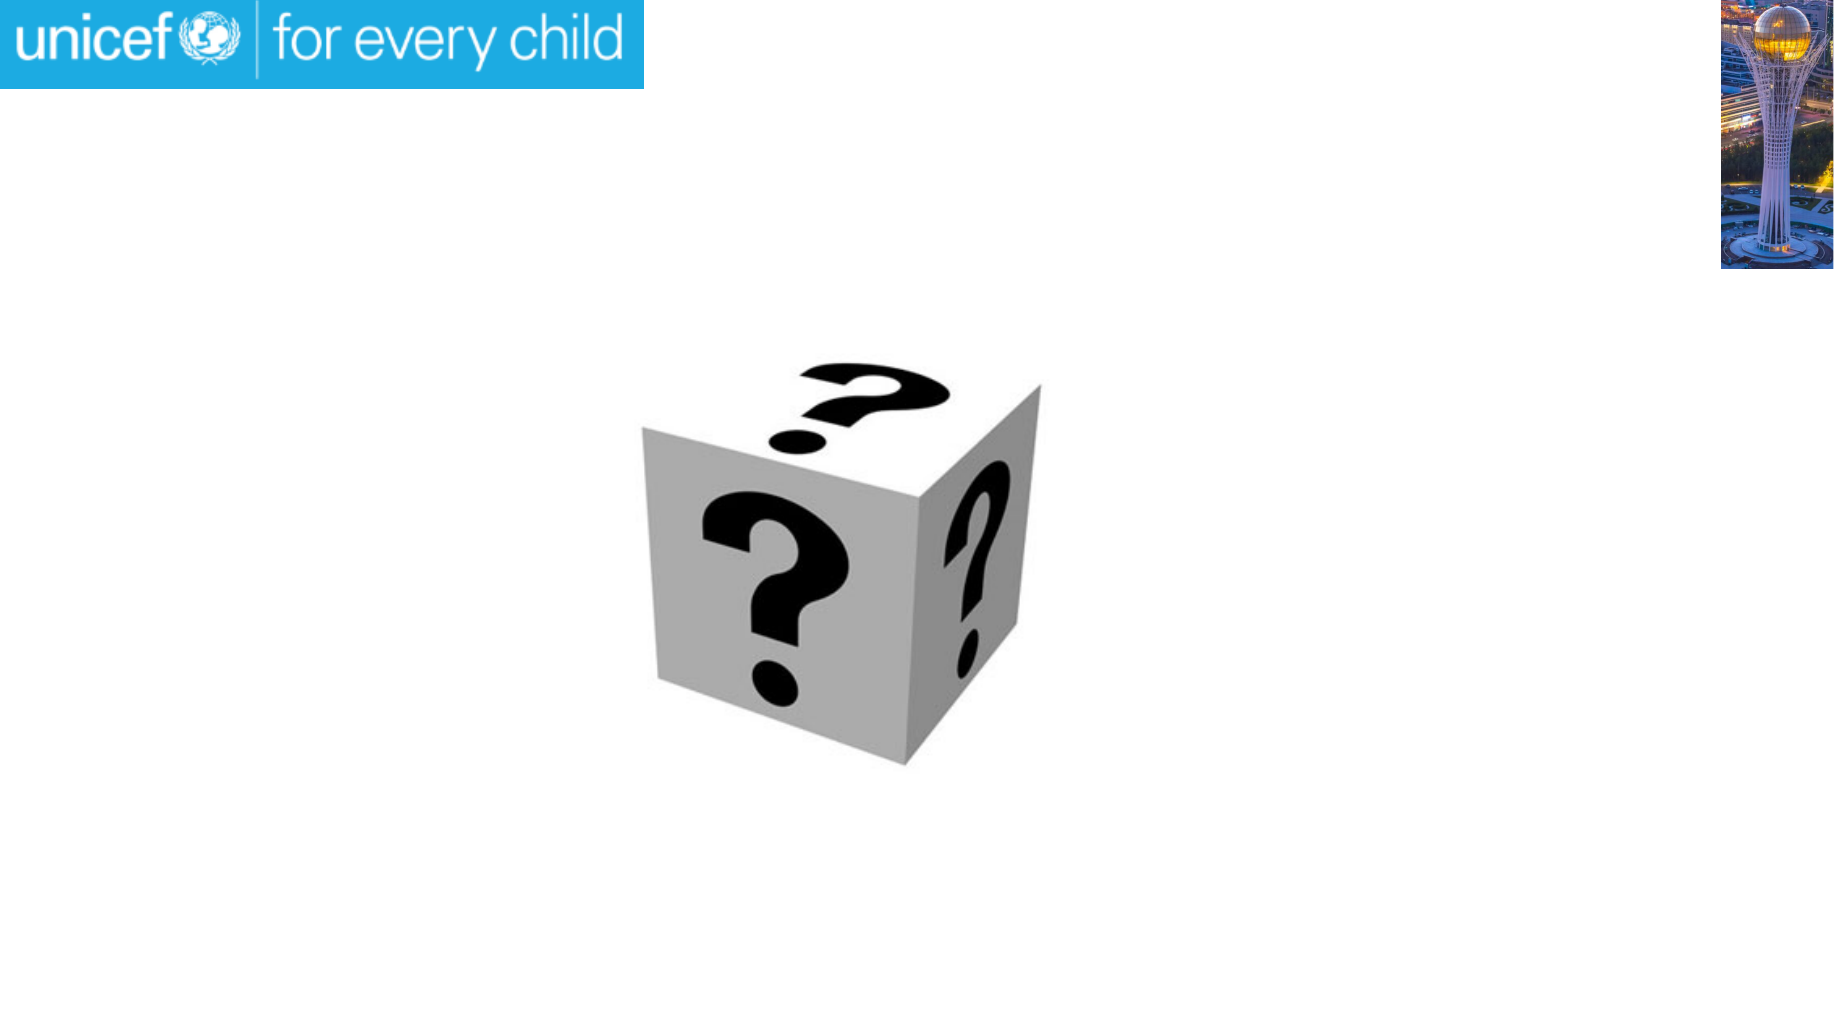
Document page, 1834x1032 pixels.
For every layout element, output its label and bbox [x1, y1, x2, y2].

picture [1721, 0, 1834, 269]
picture [609, 302, 1062, 788]
picture [0, 0, 644, 89]
